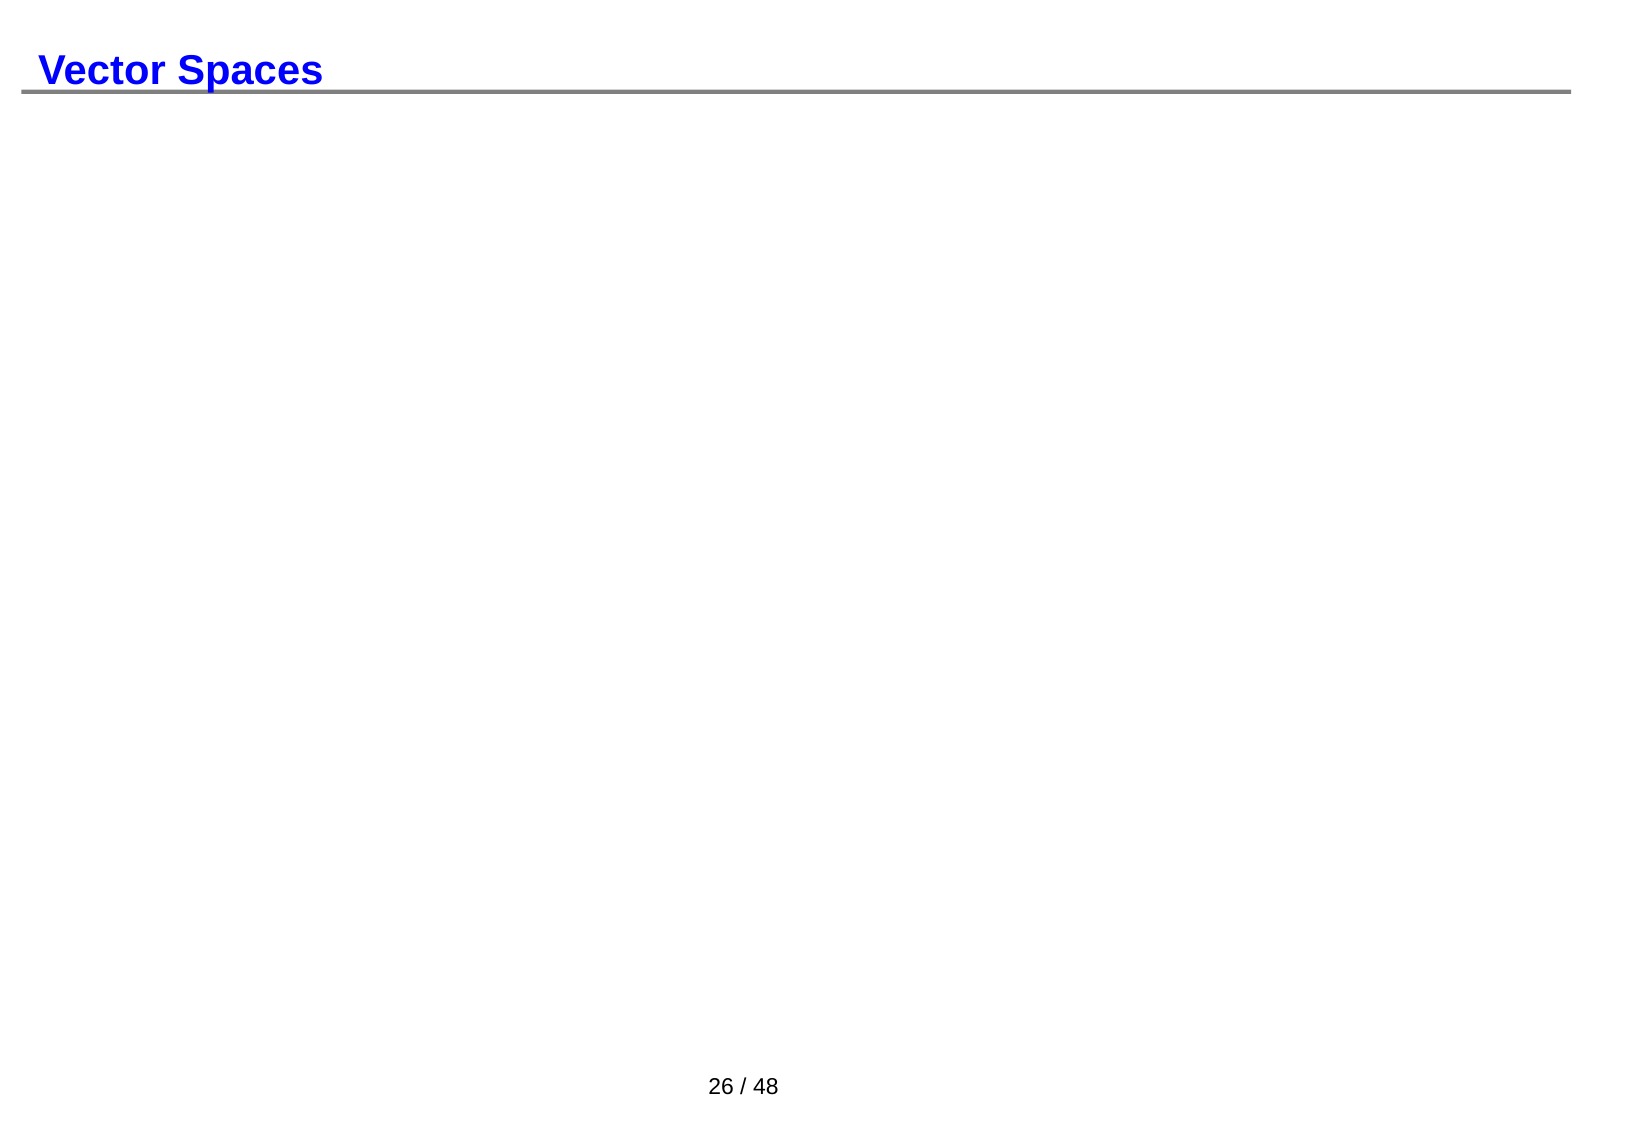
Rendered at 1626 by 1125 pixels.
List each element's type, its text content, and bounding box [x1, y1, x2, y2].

title Vector Spaces [22, 21, 1179, 91]
